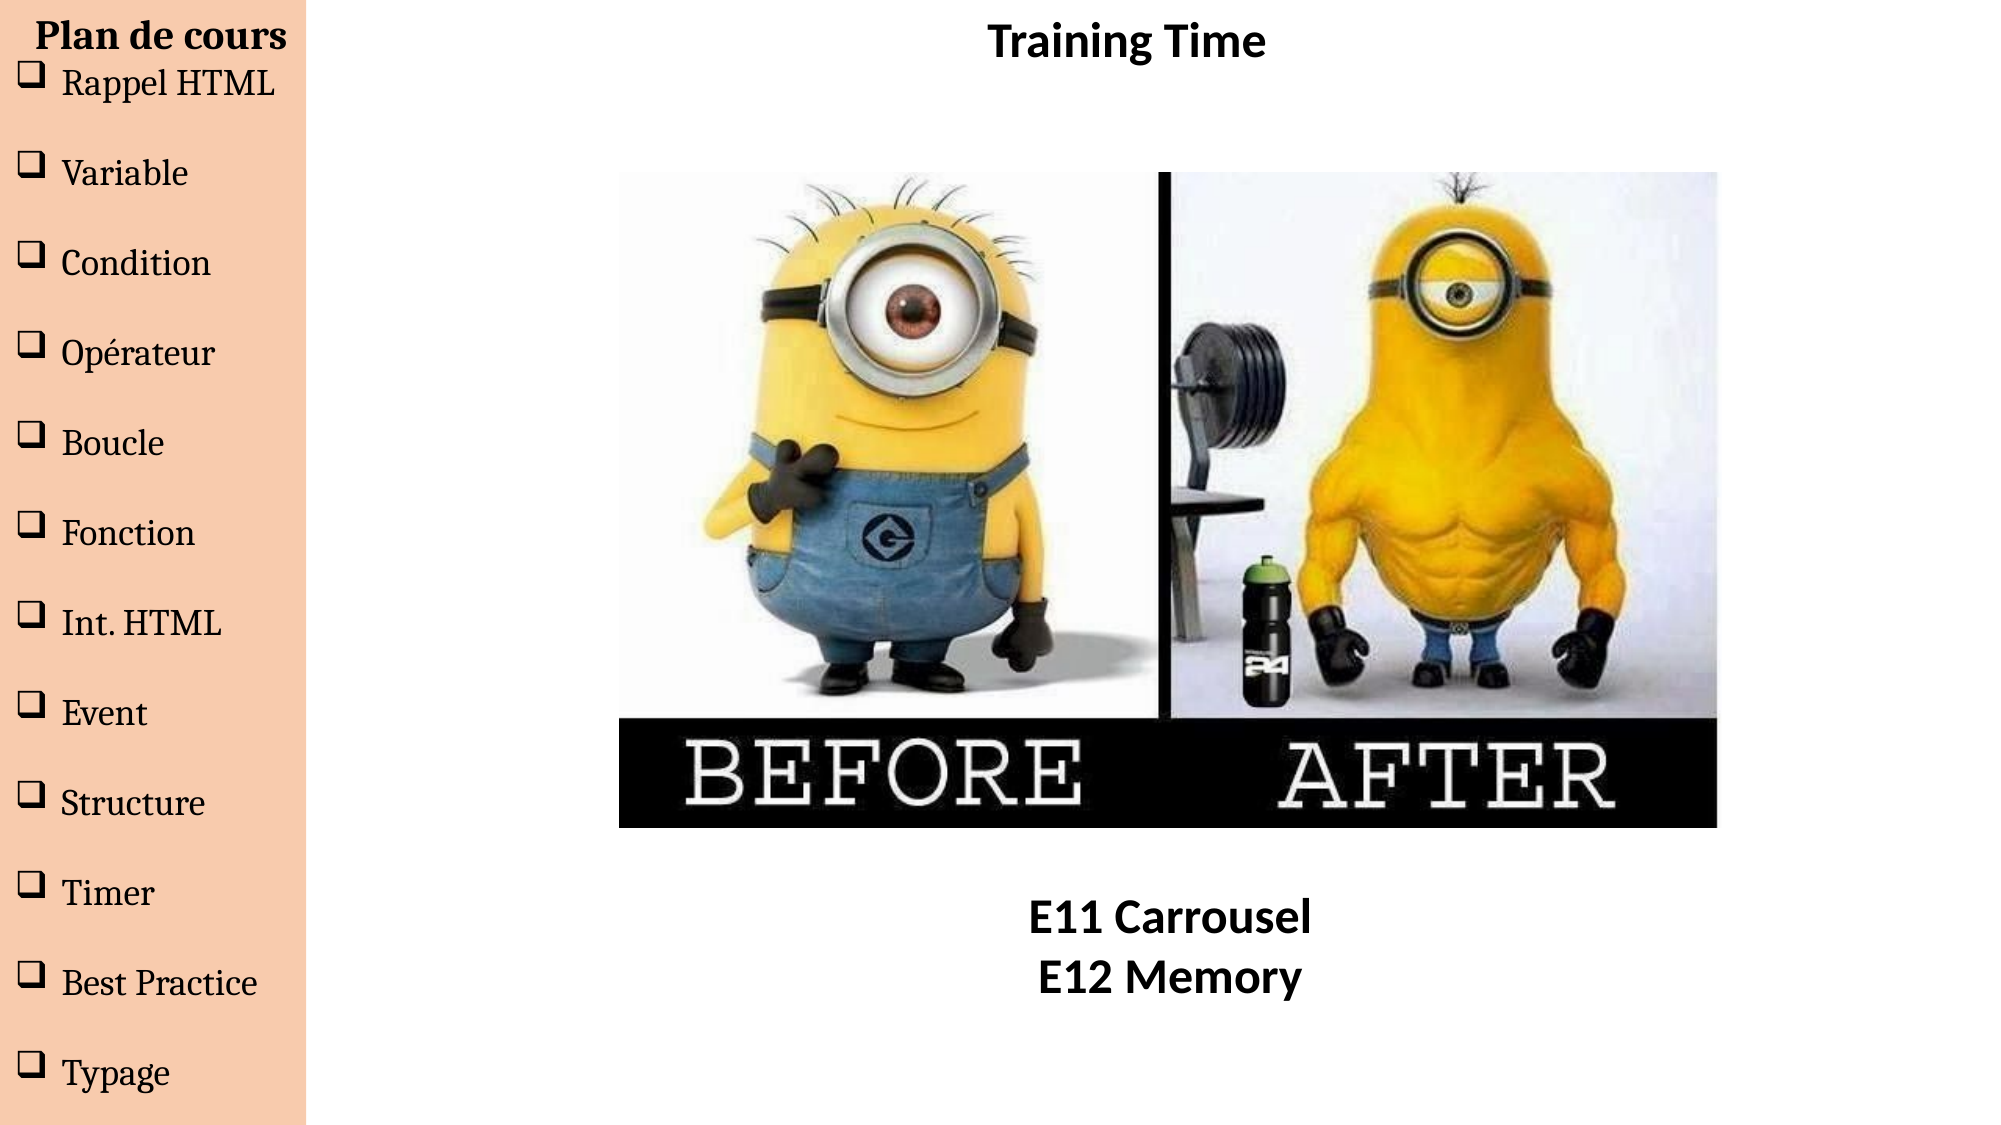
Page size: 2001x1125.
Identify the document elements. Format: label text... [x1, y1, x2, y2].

picture [619, 172, 1722, 828]
text_box Training Time [366, 0, 1888, 75]
text_box E11 Carrousel E12 Memory [410, 875, 1931, 1011]
